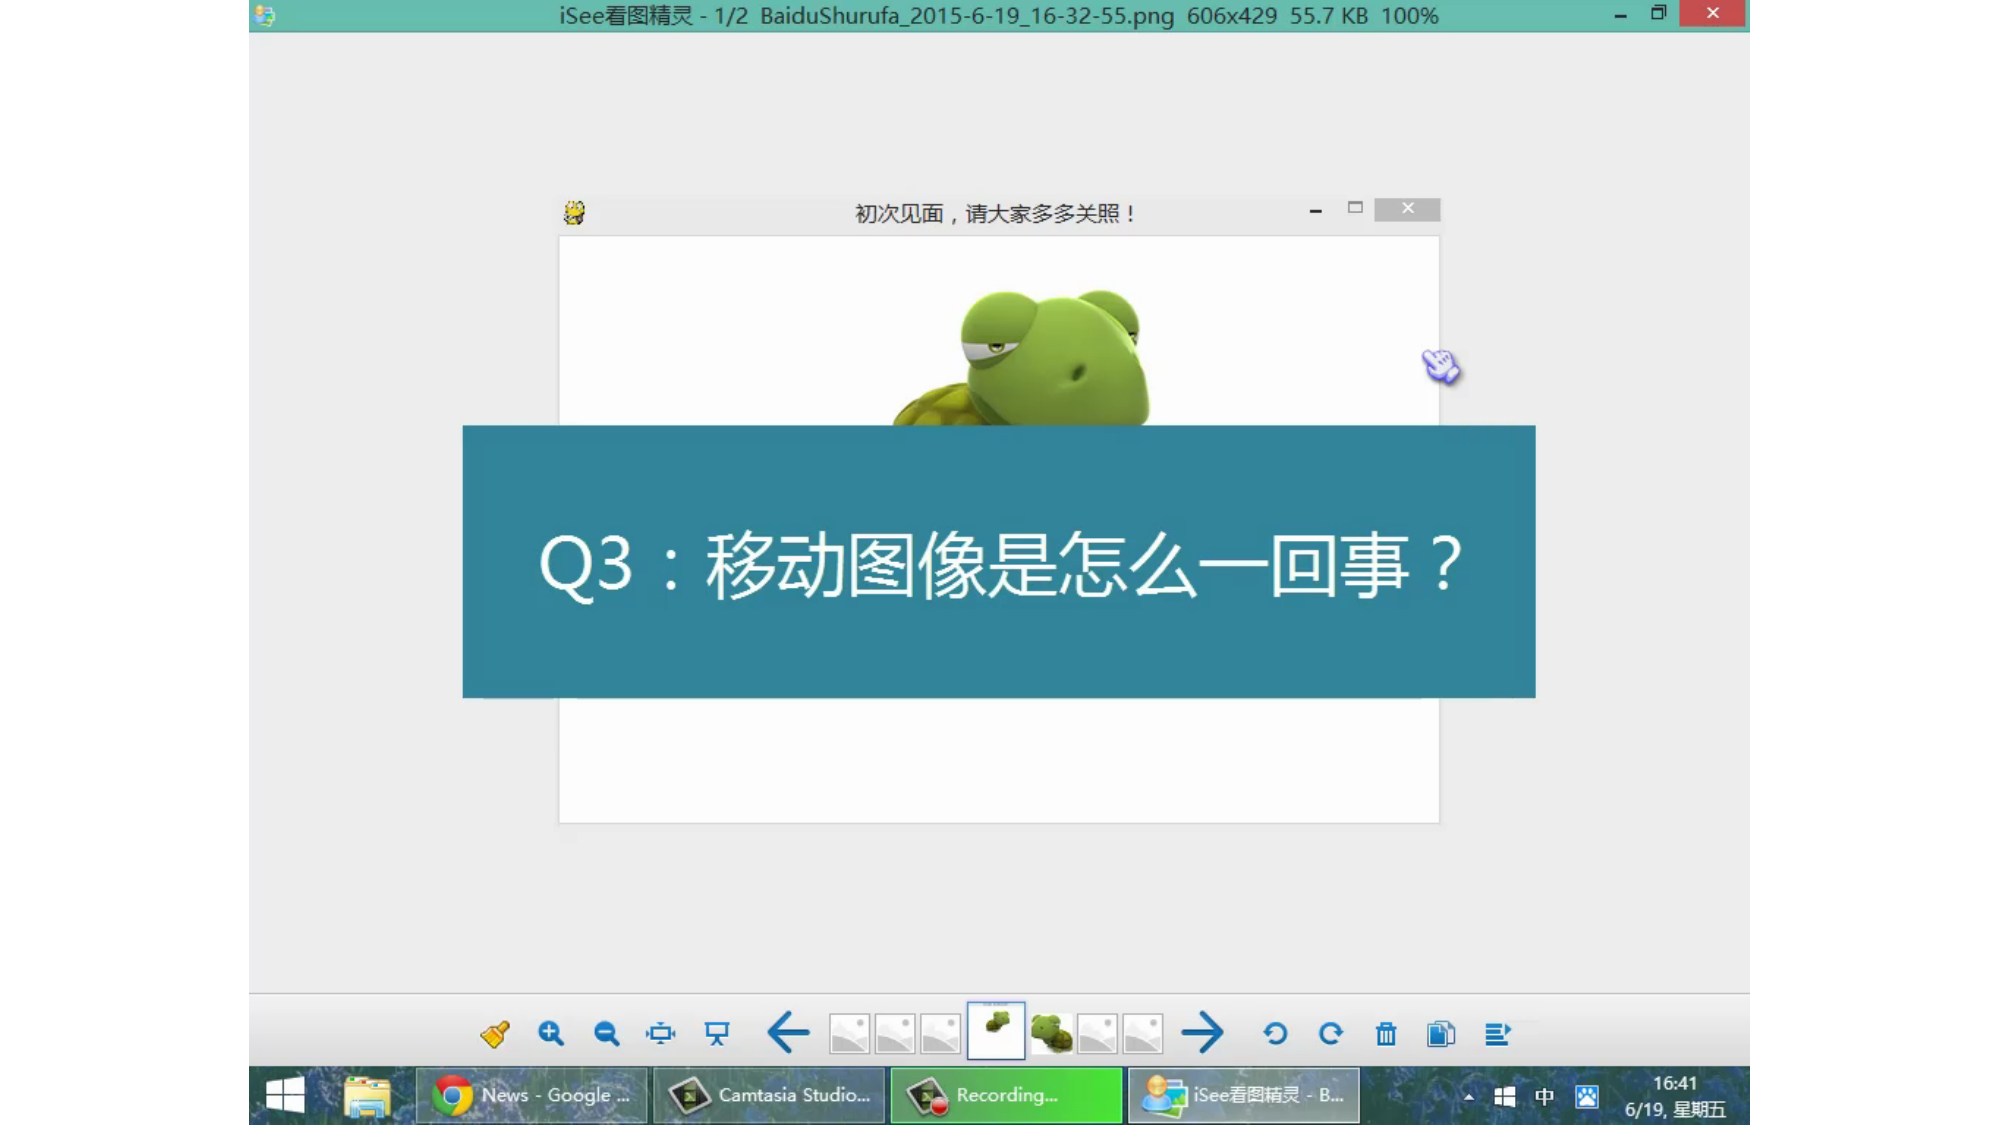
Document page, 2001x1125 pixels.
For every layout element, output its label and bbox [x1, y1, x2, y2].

picture [249, 0, 1750, 1125]
